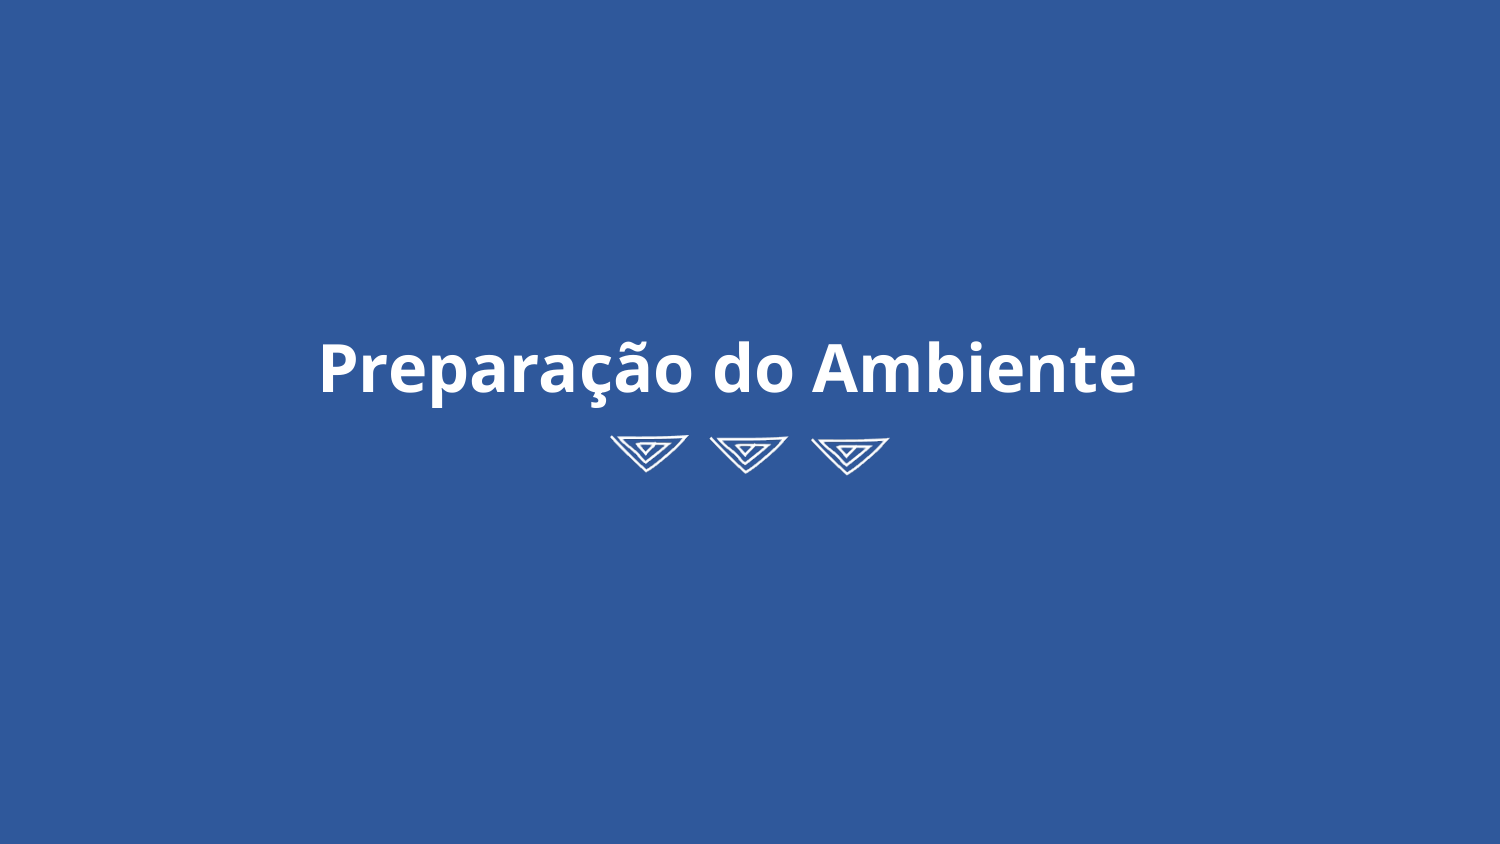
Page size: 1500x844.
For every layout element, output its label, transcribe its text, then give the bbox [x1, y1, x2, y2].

text_box Preparação do Ambiente [42, 310, 1414, 421]
picture [609, 434, 890, 476]
